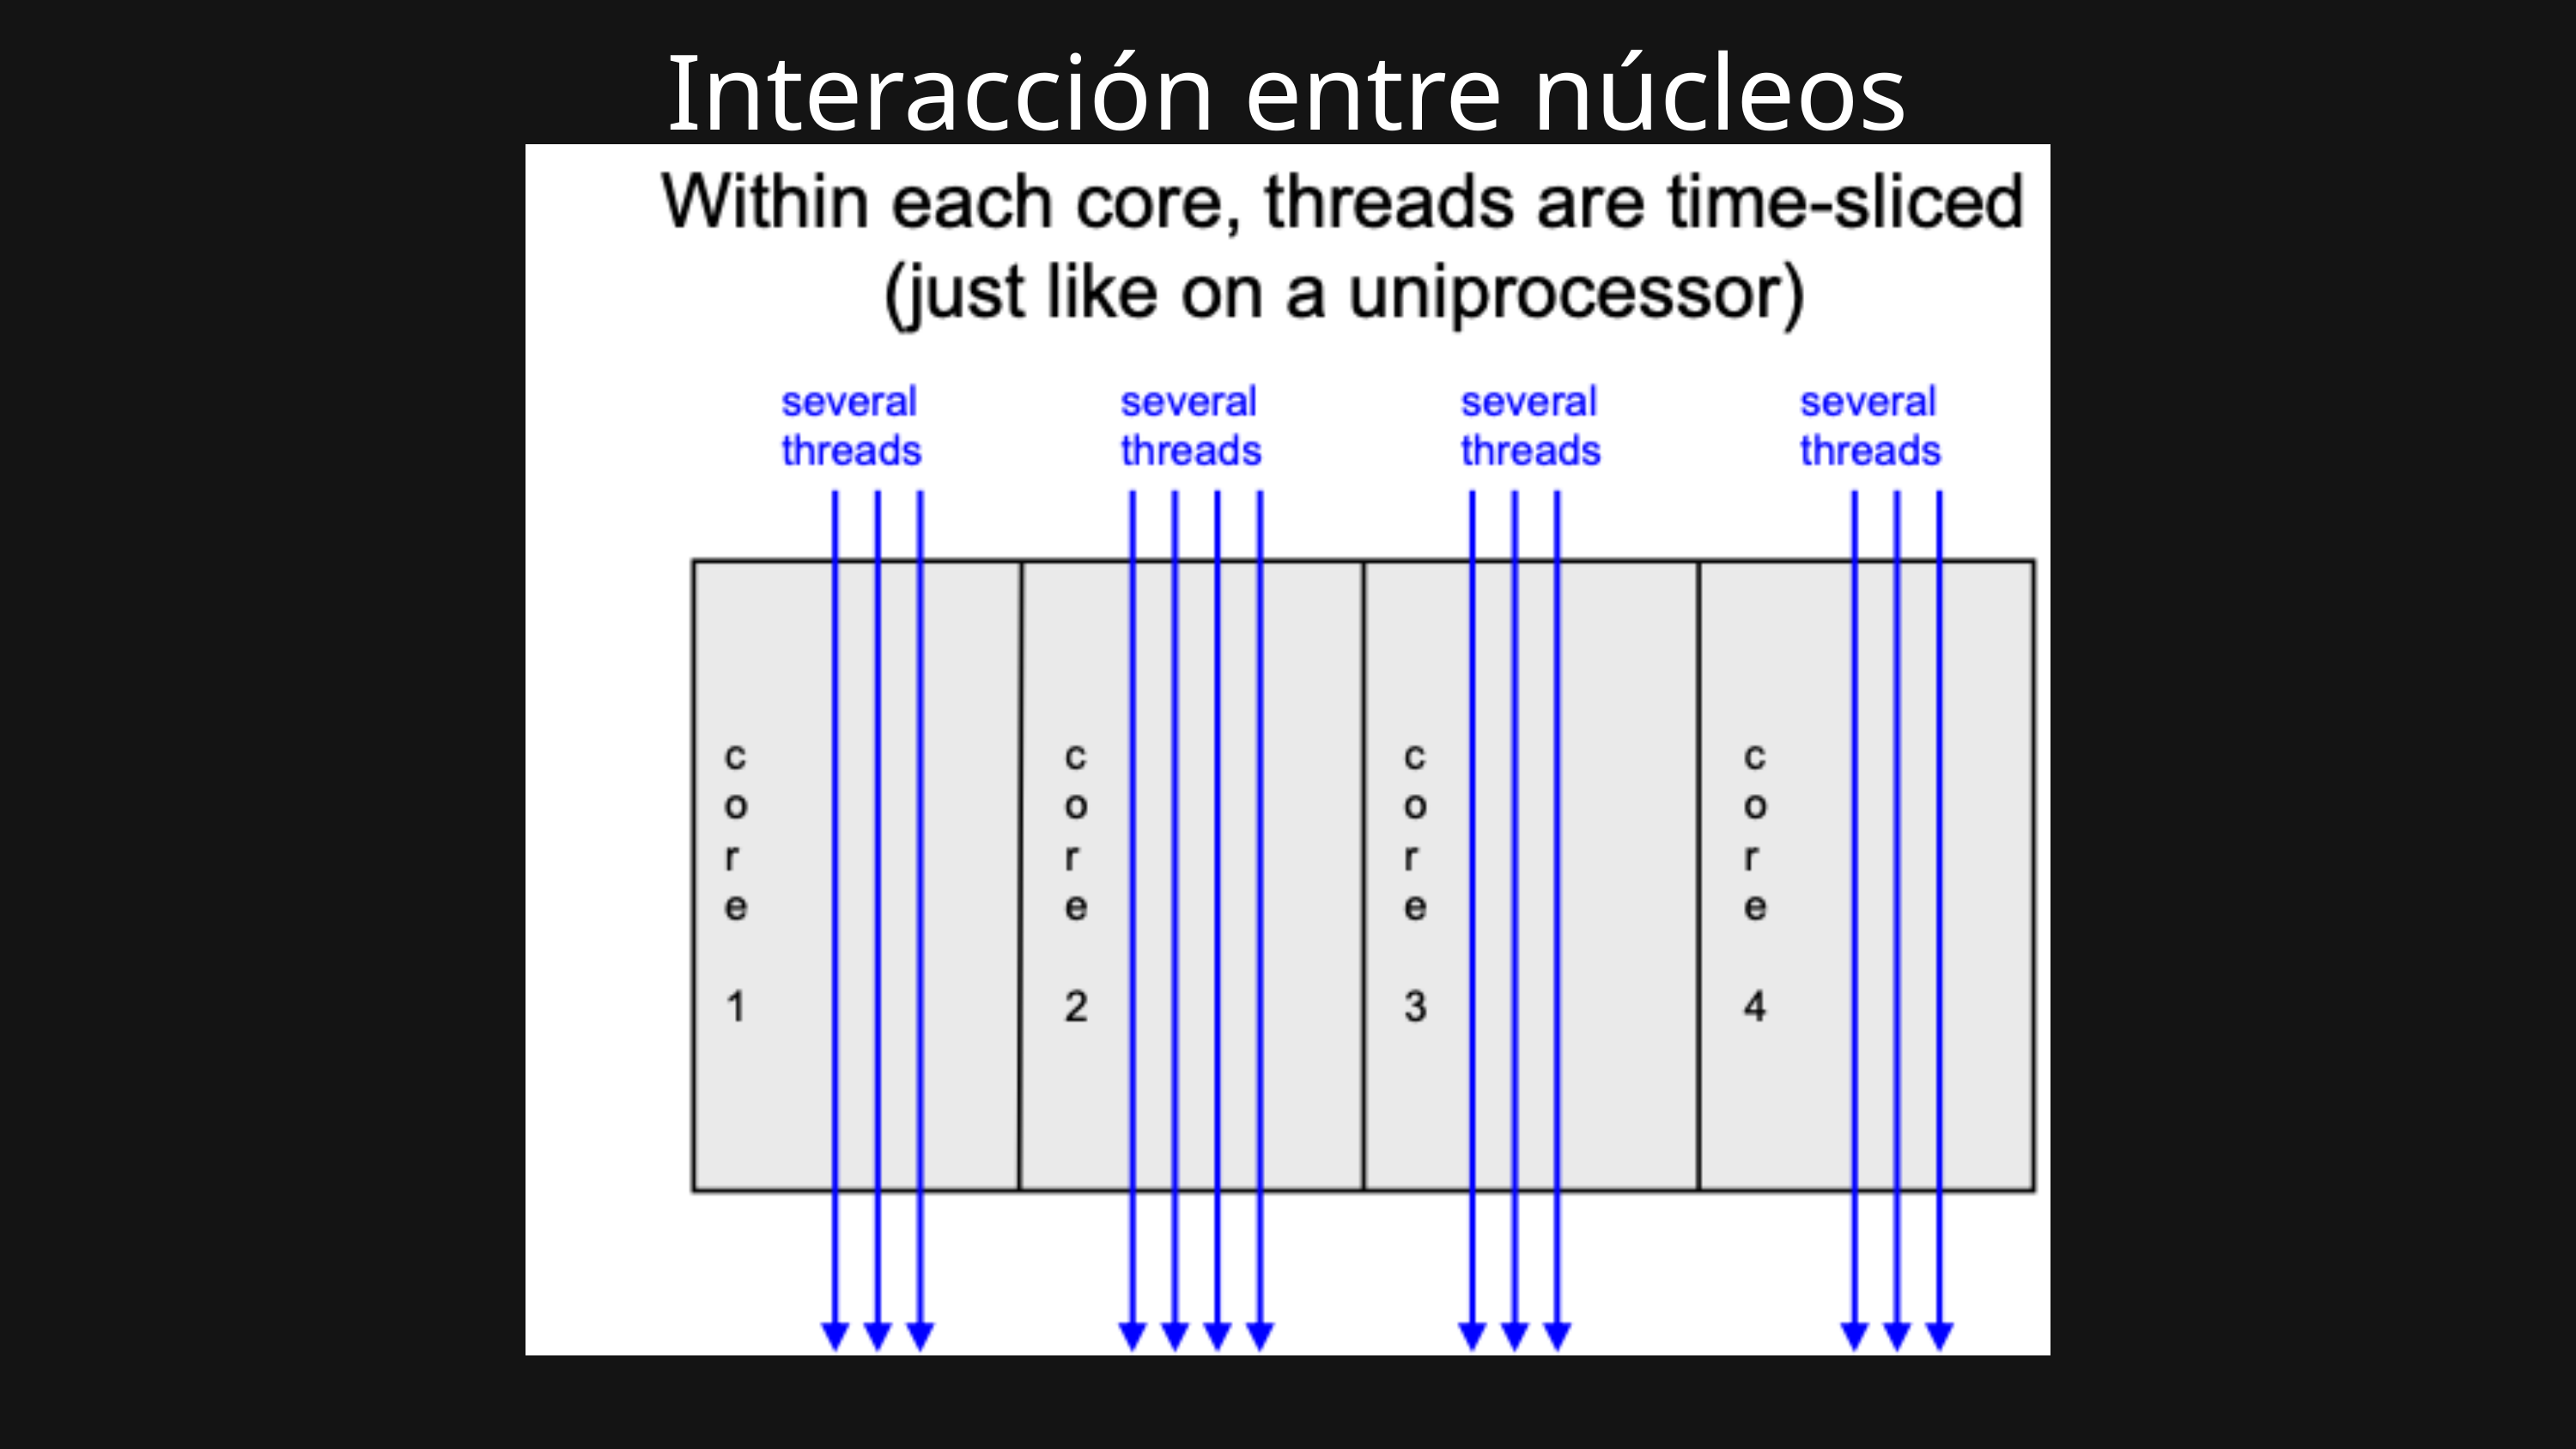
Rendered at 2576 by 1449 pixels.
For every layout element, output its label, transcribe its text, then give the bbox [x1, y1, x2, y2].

text_box Interacción entre núcleos [596, 4, 1979, 143]
picture [526, 144, 2050, 1356]
